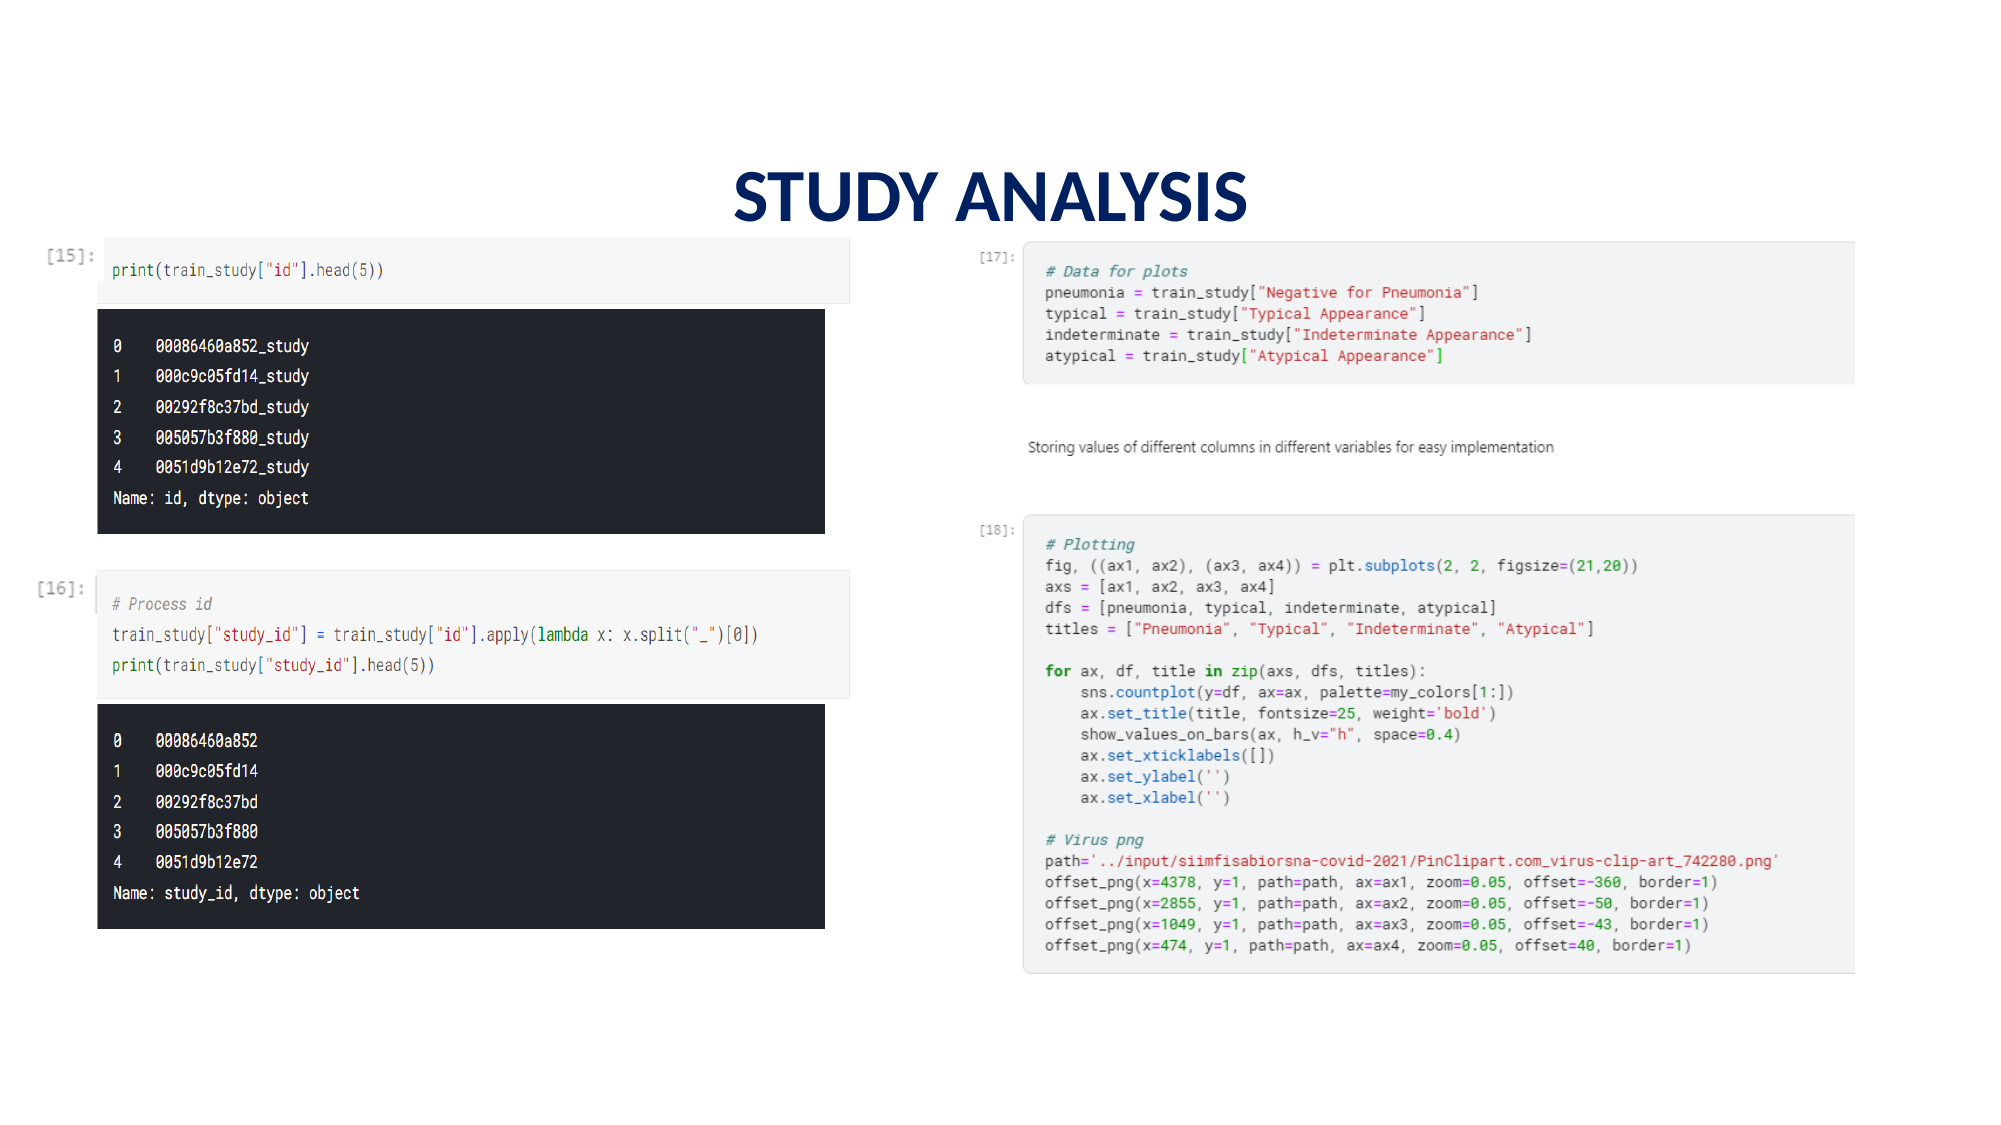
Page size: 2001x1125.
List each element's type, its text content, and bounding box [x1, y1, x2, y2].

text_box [23, 238, 853, 935]
picture [969, 238, 1855, 974]
text_box STUDY ANALYSIS [353, 138, 1630, 244]
